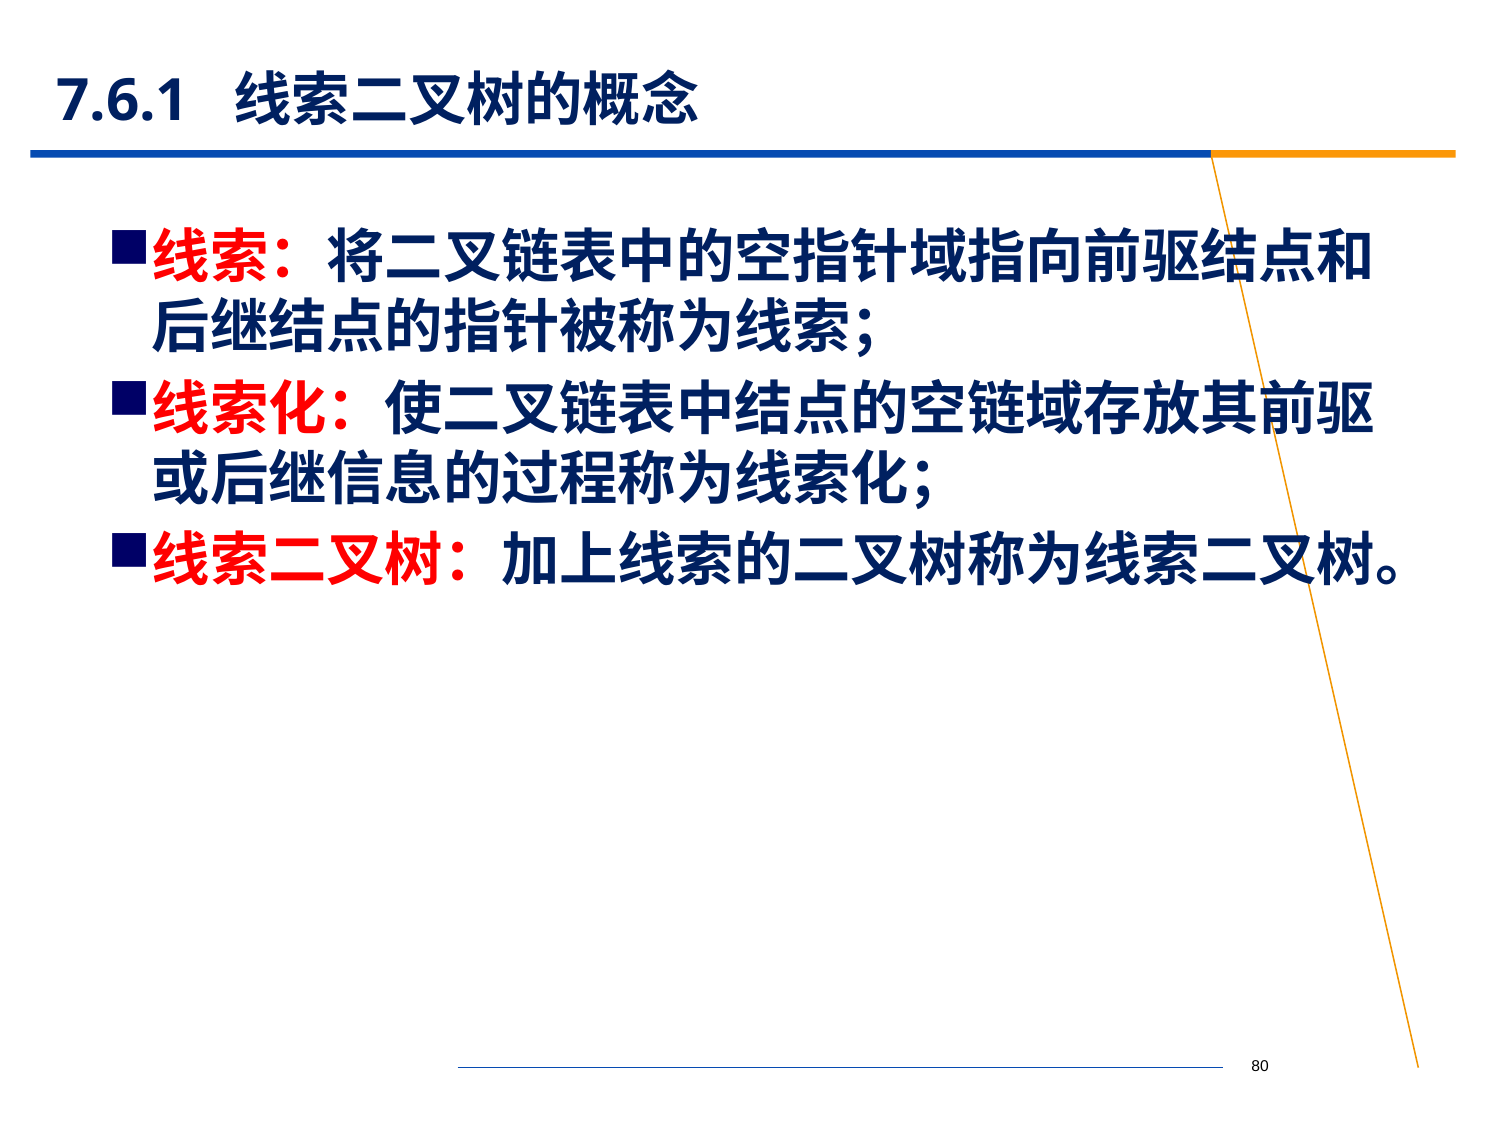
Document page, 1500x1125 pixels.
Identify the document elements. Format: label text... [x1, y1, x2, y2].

title 7.6.1 线索二叉树的概念 [41, 64, 1392, 130]
text_box 线索：将二叉链表中的空指针域指向前驱结点和后继结点的指针被称为线索； 线索化：使二叉链表中结点的空链域存放其前驱或后继信息的过程称为线索化； 线索二叉树：加上线索的二叉树称为线索二叉树。 [92, 211, 1443, 378]
